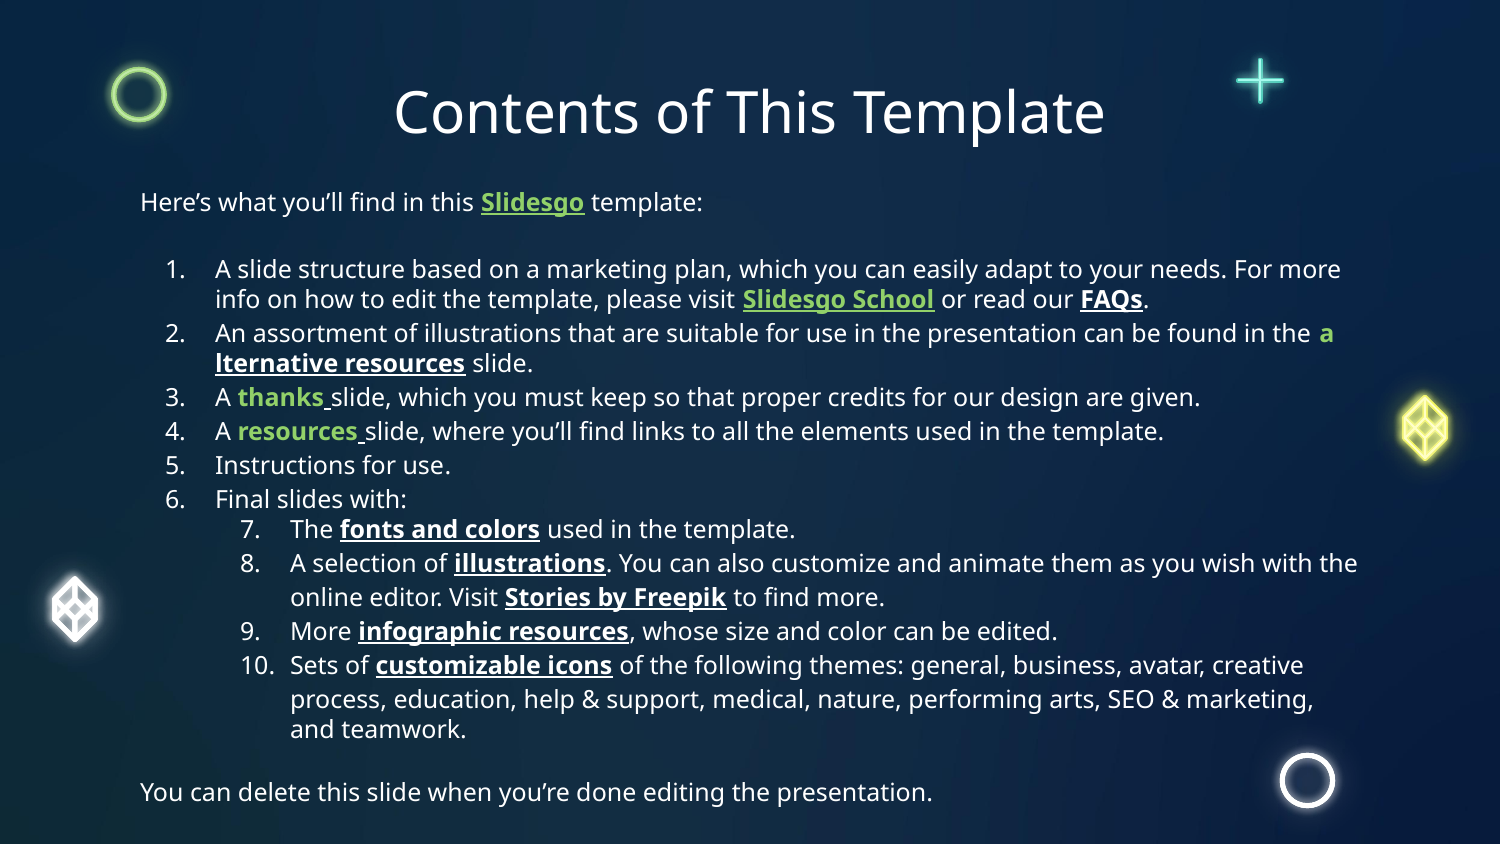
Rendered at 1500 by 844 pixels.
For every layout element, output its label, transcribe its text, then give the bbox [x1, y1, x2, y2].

list Here’s what you’ll find in this Slidesgo template: A slide structure based on a marketing plan, which you can easily adapt to your needs. For more info on how to edit the template, please visit Slidesgo School or read our FAQs. An assortment of illustrations that are suitable for use in the presentation can be found in the alternative resources slide. A thanks slide, which you must keep so that proper credits for our design are given. A resources slide, where you’ll find links to all the elements used in the template. Instructions for use. Final slides with: The fonts and colors used in the template. A selection of illustrations. You can also customize and animate them as you wish with the online editor. Visit Stories by Freepik to find more. More infographic resources, whose size and color can be edited. Sets of customizable icons of the following themes: general, business, avatar, creative process, education, help & support, medical, nature, performing arts, SEO & marketing, and teamwork. You can delete this slide when you’re done editing the presentation. [125, 170, 1375, 775]
picture [0, 0, 1500, 844]
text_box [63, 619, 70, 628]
title Contents of This Template [51, 59, 1449, 154]
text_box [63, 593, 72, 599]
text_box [1421, 423, 1428, 433]
text_box [71, 604, 77, 613]
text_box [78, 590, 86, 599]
text_box [78, 617, 88, 628]
